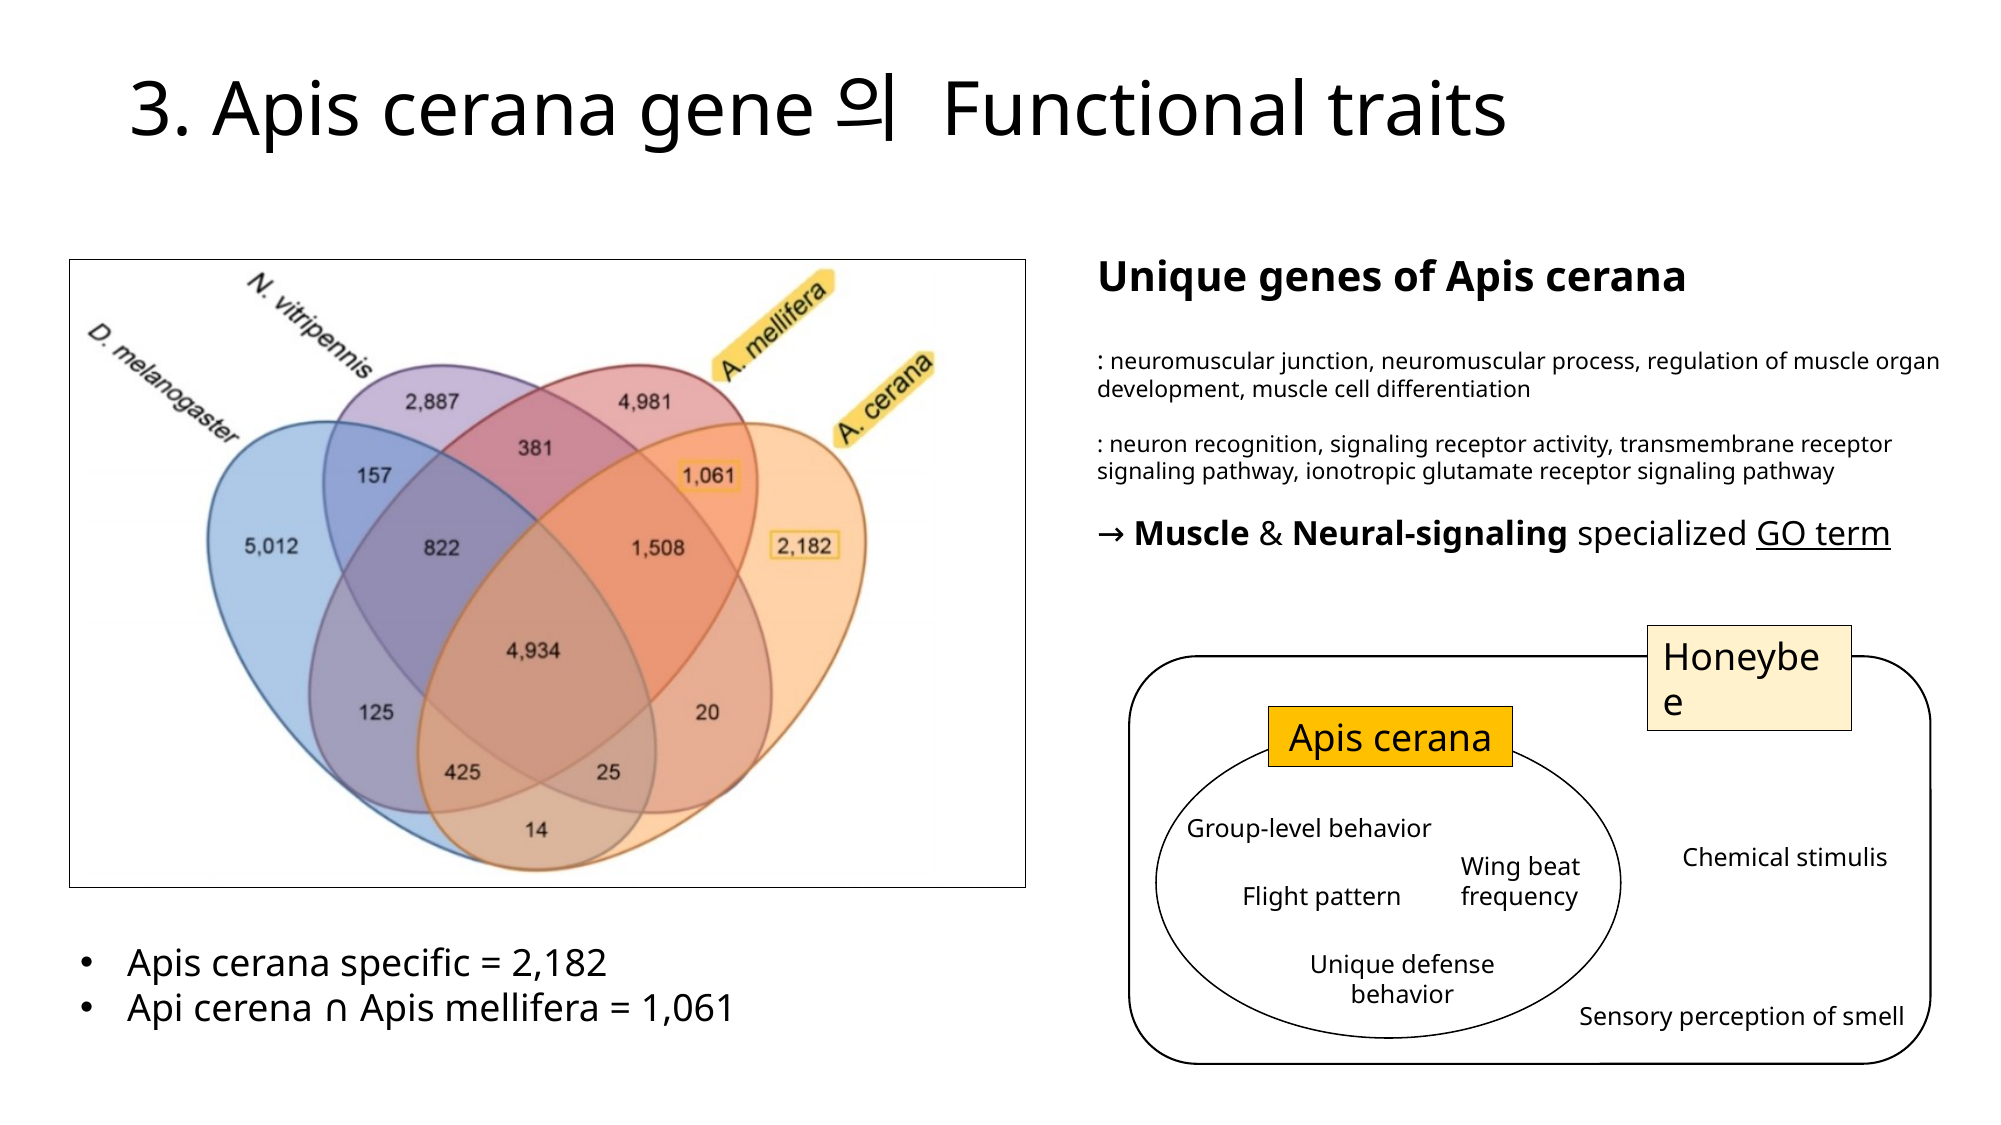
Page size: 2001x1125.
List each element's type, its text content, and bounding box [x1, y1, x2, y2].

text_box Unique genes of Apis cerana : neuromuscular junction, neuromuscular process, regulation of muscle organ development, muscle cell differentiation : neuron recognition, signaling receptor activity, transmembrane receptor signaling pathway, ionotropic glutamate receptor signaling pathway → Muscle & Neural-signaling specialized GO term [1082, 242, 2000, 587]
text_box Chemical stimulis [1667, 834, 1905, 880]
picture [69, 259, 1026, 888]
text_box Group-level behavior [1171, 805, 1487, 850]
text_box Apis cerana specific = 2,182 Api cerena ∩ Apis mellifera = 1,061 [65, 932, 794, 1037]
text_box [1128, 655, 1932, 1065]
text_box Honeybee [1647, 625, 1852, 731]
text_box Unique defense behavior [1283, 940, 1522, 1016]
text_box Wing beat frequency [1446, 843, 1598, 919]
text_box Sensory perception of smell [1564, 992, 1935, 1038]
text_box Apis cerana [1268, 706, 1513, 767]
text_box Flight pattern [1227, 873, 1465, 919]
text_box [1154, 748, 1622, 1040]
title 3. Apis cerana gene의 Functional traits [115, 57, 1885, 275]
